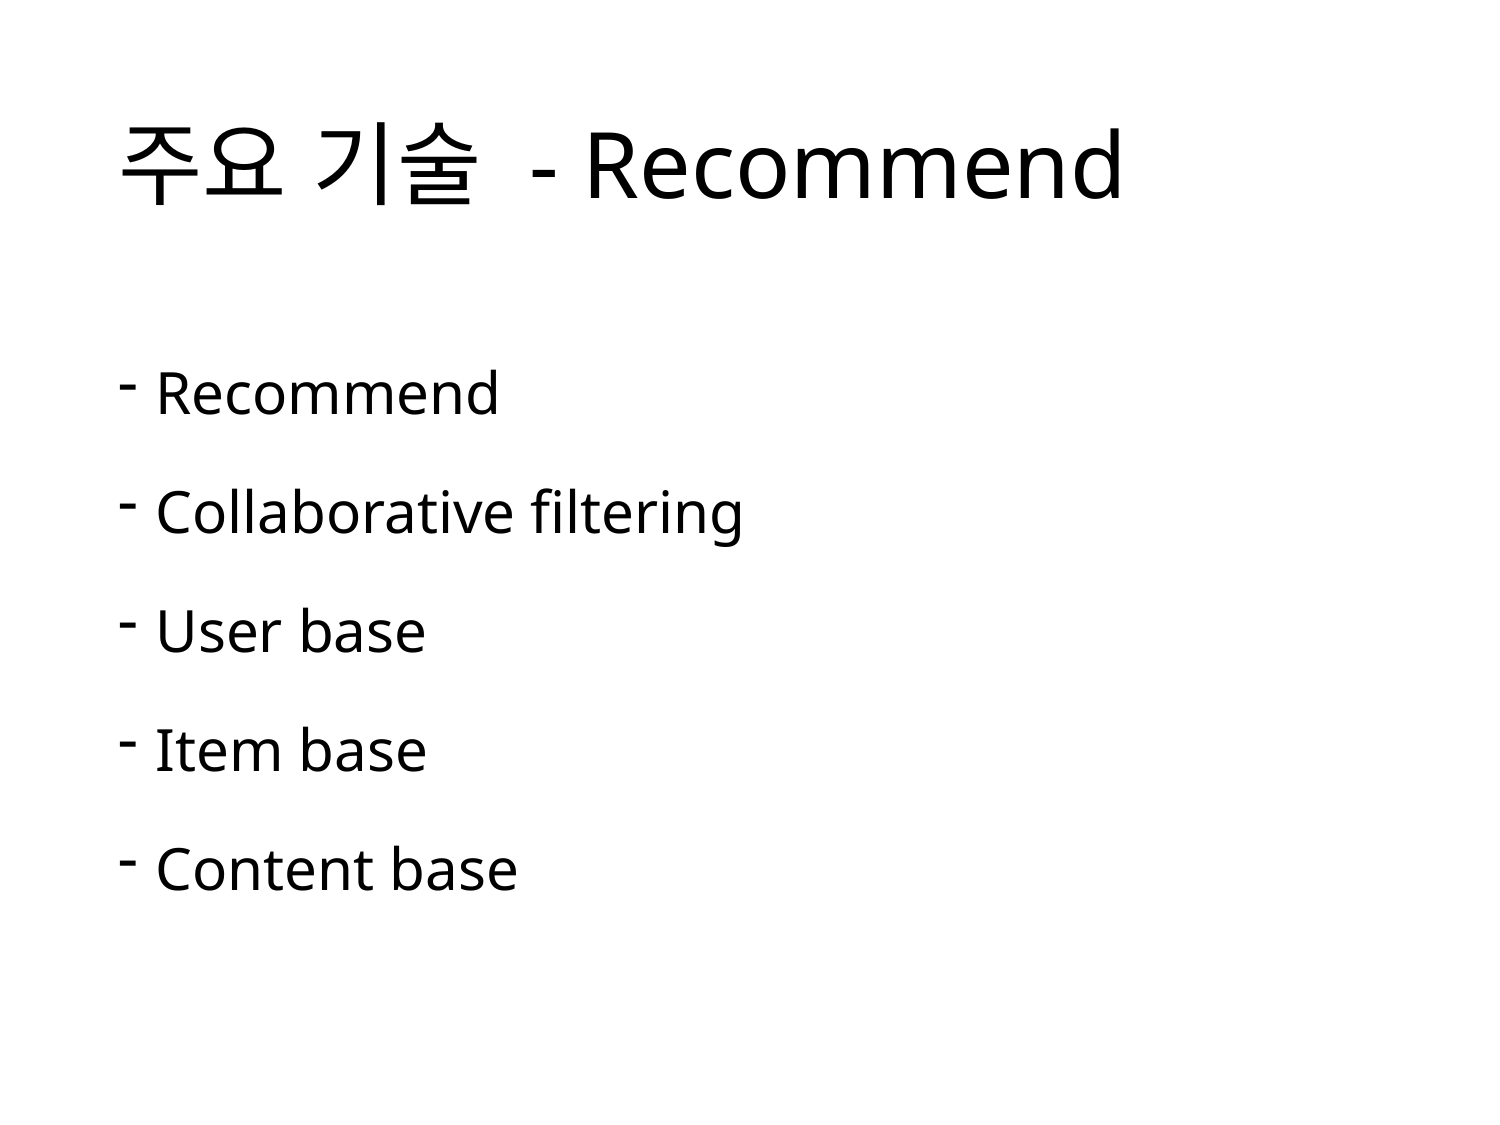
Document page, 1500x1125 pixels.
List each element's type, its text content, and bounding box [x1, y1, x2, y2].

list Recommend Collaborative filtering User base Item base Content base [103, 299, 1397, 1014]
title 주요 기술 - Recommend [103, 59, 1397, 278]
